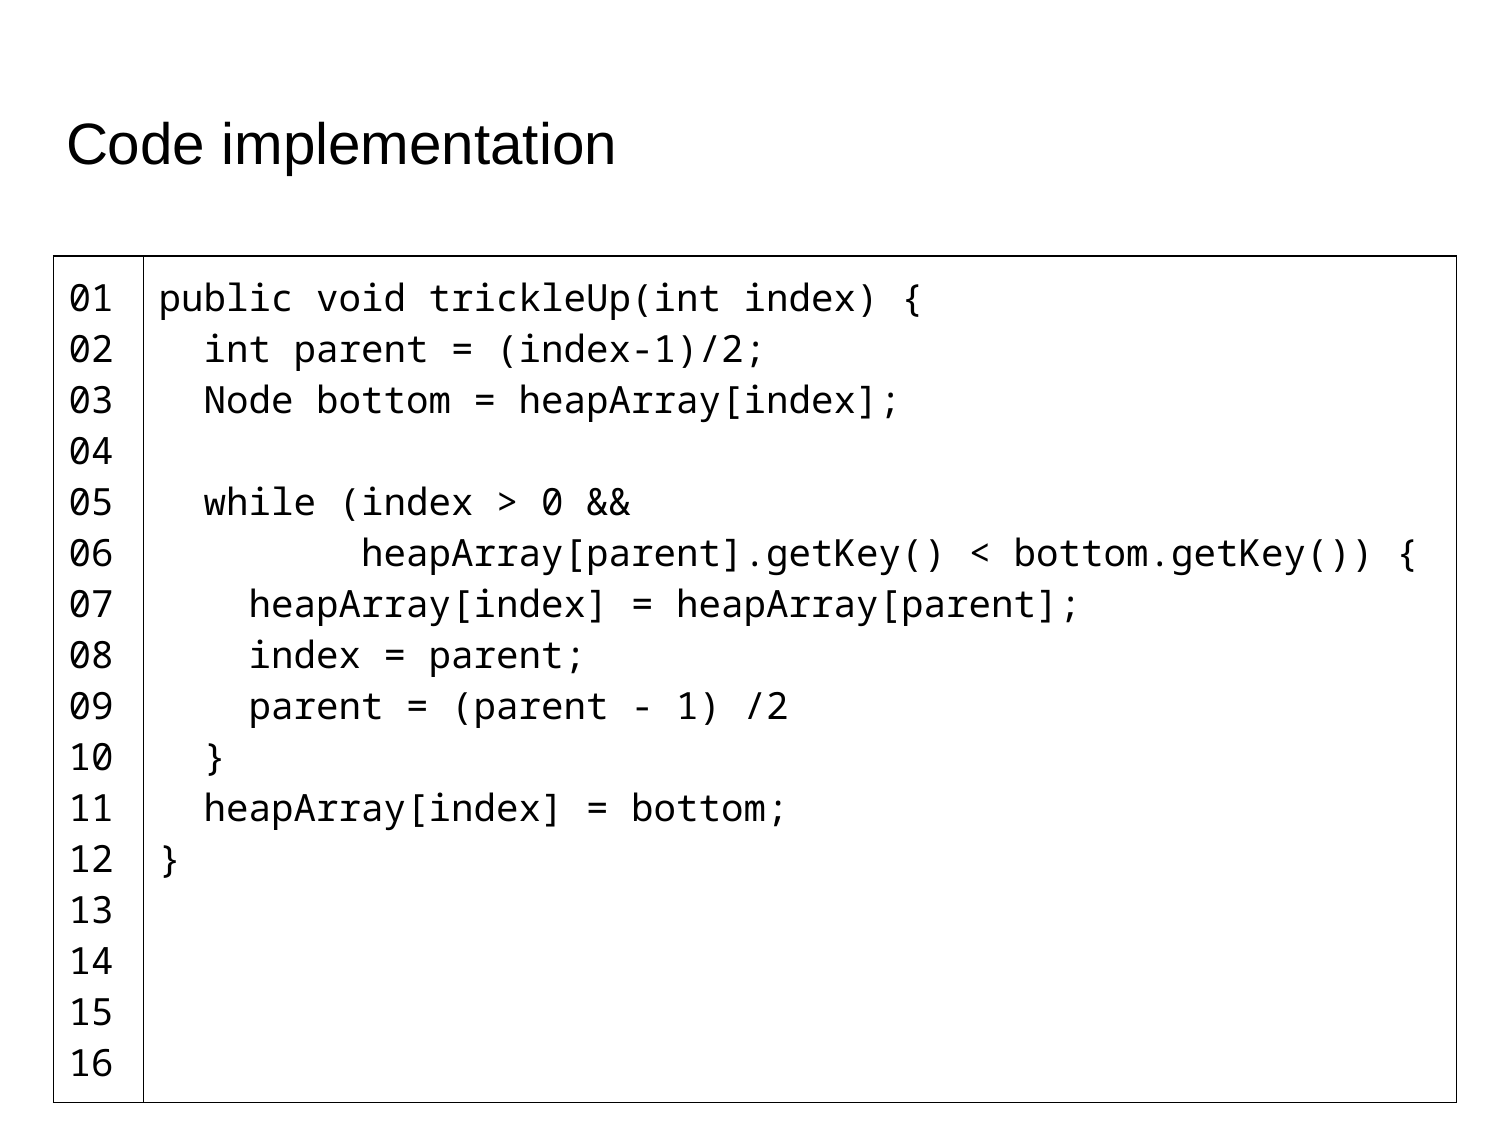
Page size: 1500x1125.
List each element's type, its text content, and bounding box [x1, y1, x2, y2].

table_header 01 02 03 04 05 06 07 08 09 10 11 12 13 14 15 16 [54, 257, 143, 1102]
table_header public void trickleUp(int index) { int parent = (index-1)/2; Node bottom = heapArray[index]; while (index > 0 && heapArray[parent].getKey() < bottom.getKey()) { heapArray[index] = heapArray[parent]; index = parent; parent = (parent - 1) /2 } heapArray[index] = bottom; } [144, 257, 1456, 1102]
title Code implementation [51, 97, 1449, 223]
